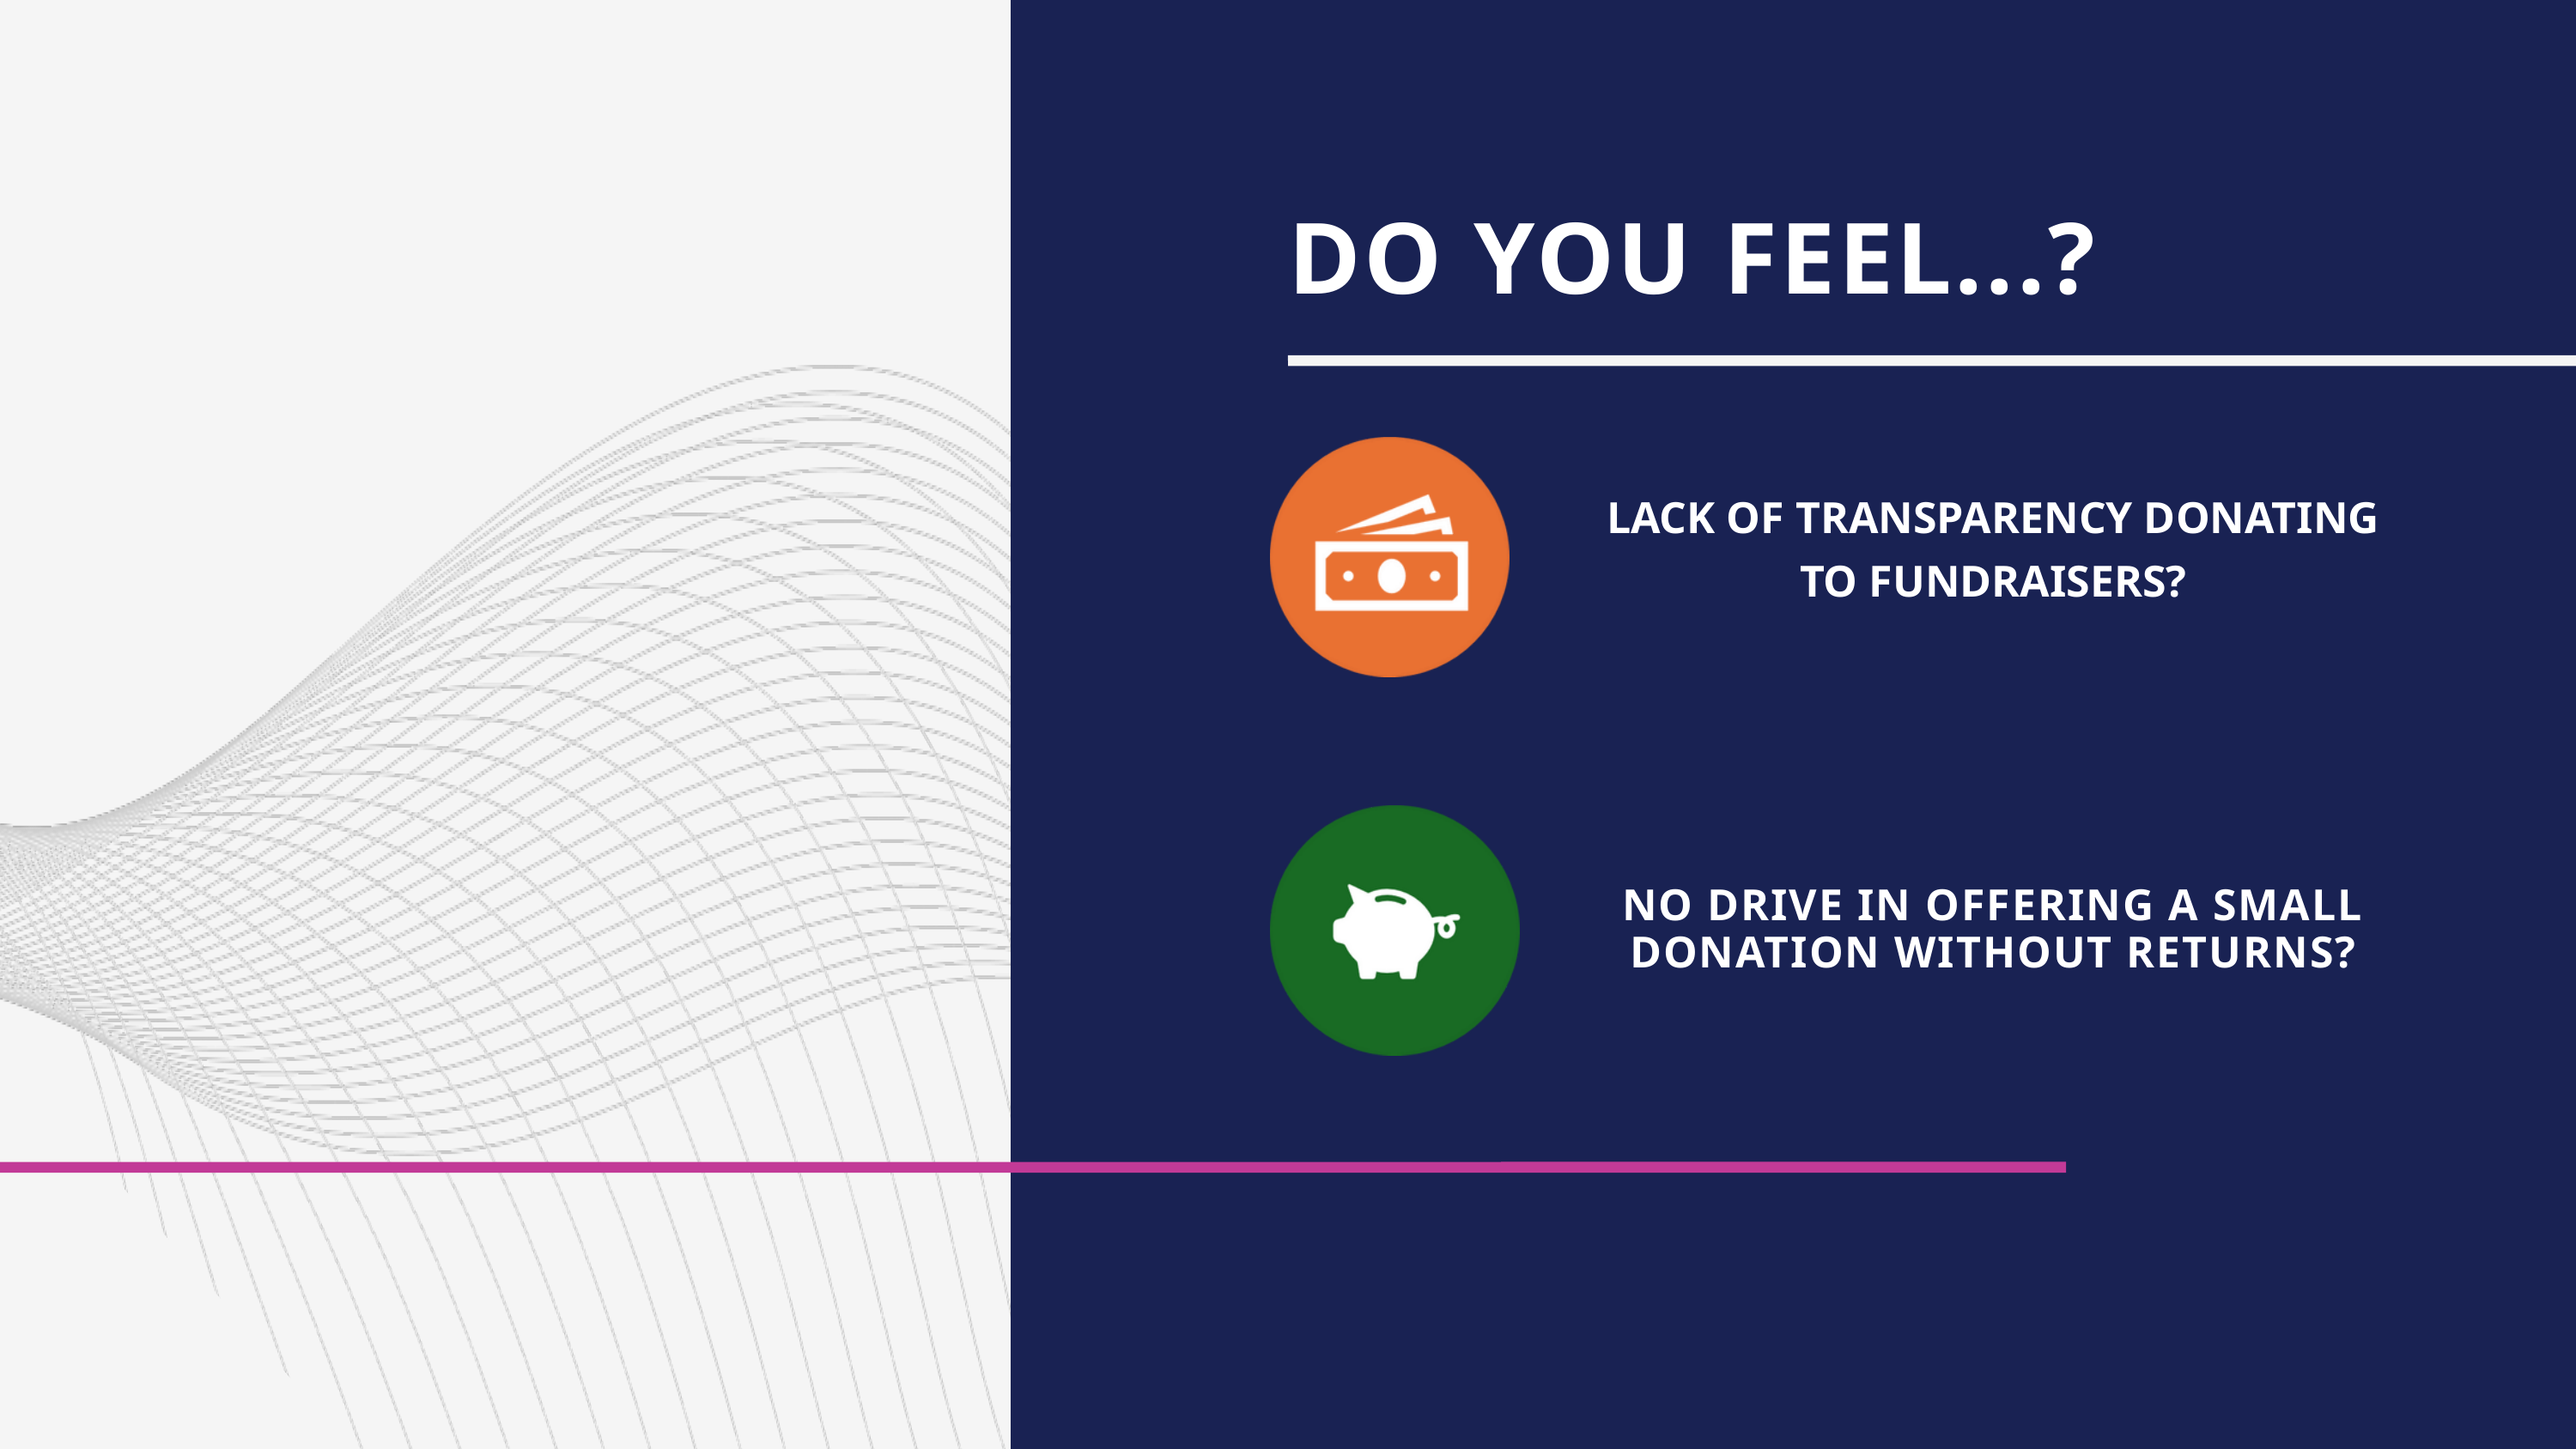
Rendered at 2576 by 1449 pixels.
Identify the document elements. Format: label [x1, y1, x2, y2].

text_box [105, 1167, 996, 1449]
text_box [1000, 0, 2576, 1449]
text_box [0, 0, 996, 1167]
text_box [1269, 437, 1510, 677]
